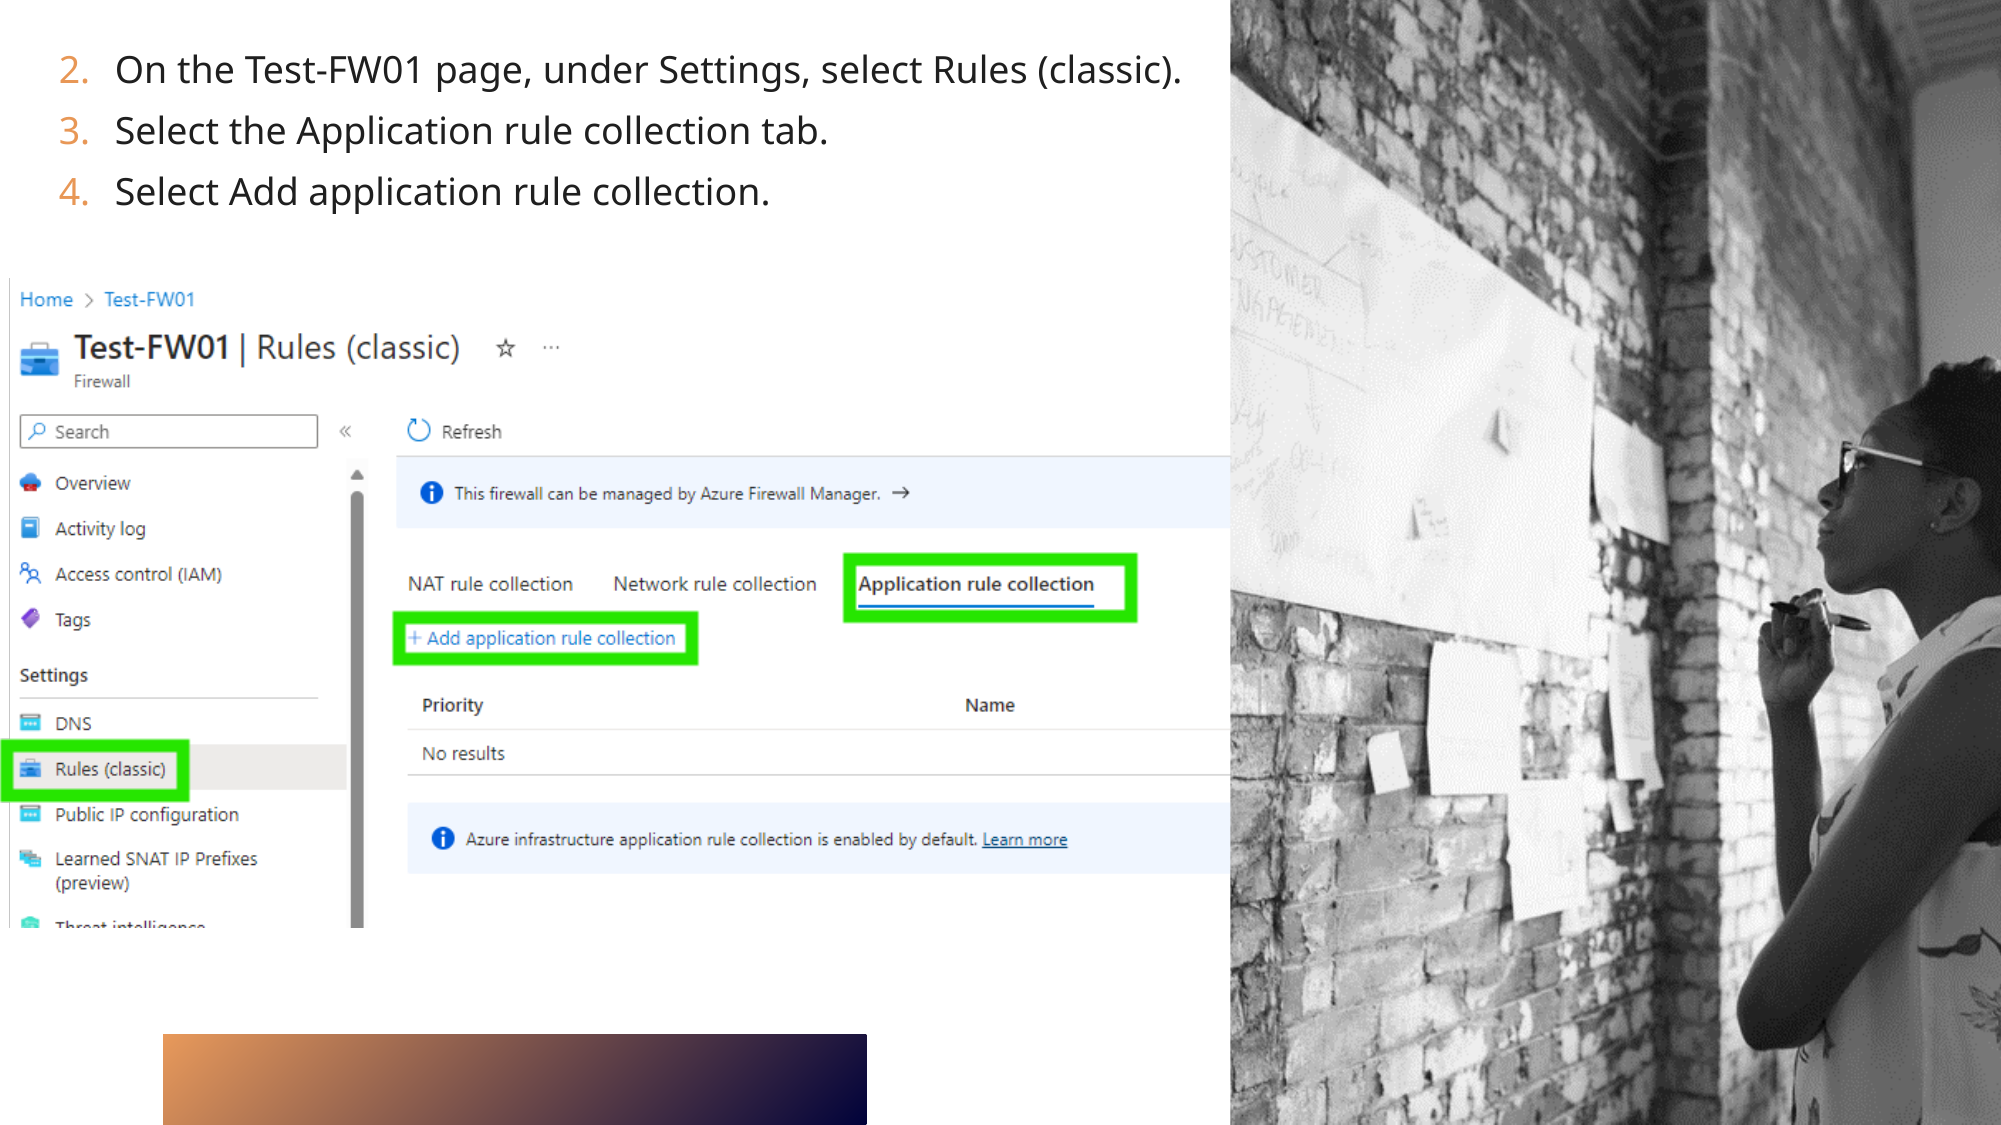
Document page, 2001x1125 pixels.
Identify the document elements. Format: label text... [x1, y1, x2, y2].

list On the Test-FW01 page, under Settings, select Rules (classic). Select the Application rule collection tab. Select Add application rule collection. [43, 43, 1229, 278]
picture [0, 0, 2001, 1125]
